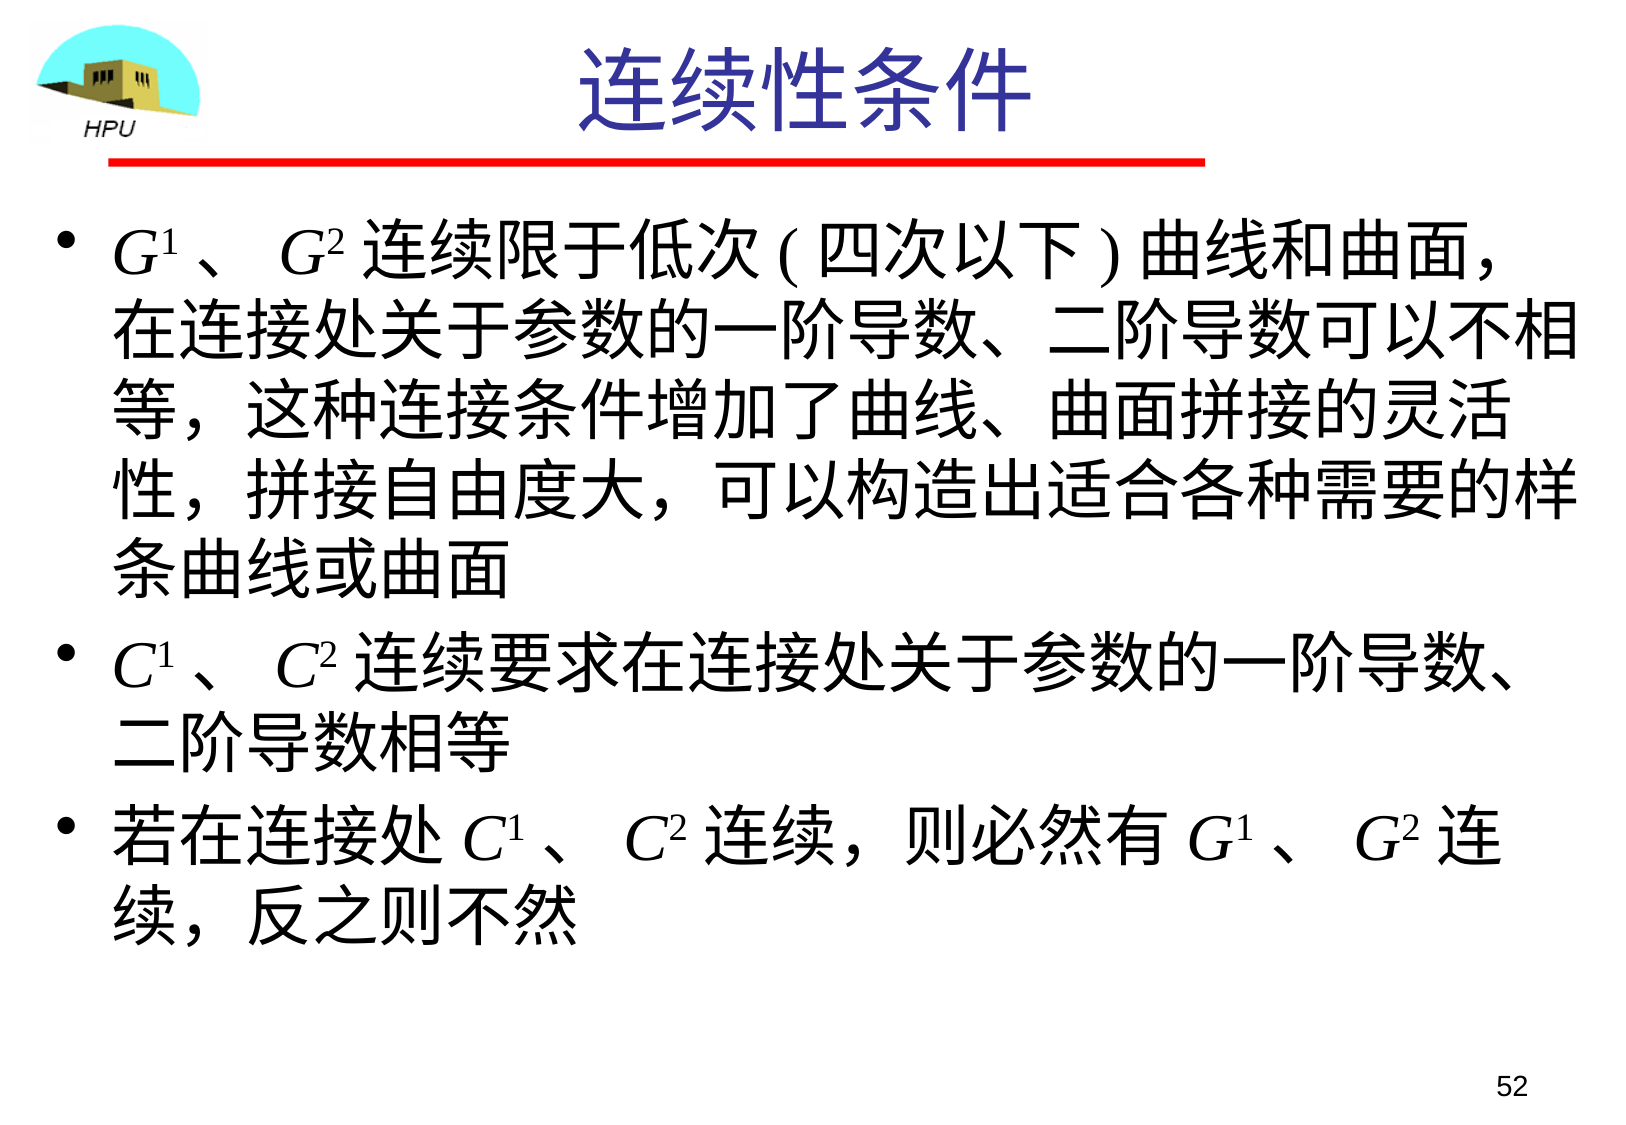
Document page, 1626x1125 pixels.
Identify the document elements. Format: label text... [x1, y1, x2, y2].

title 连续性条件 [27, 12, 1585, 163]
list G1、G2连续限于低次(四次以下)曲线和曲面，在连接处关于参数的一阶导数、二阶导数可以不相等，这种连接条件增加了曲线、曲面拼接的灵活性，拼接自由度大，可以构造出适合各种需要的样条曲线或曲面 C1、C2连续要求在连接处关于参数的一阶导数、二阶导数相等 若在连接处C1、C2连续，则必然有G1、G2连续，反之则不然 [40, 200, 1598, 1050]
slide_number 52 [1164, 1059, 1544, 1113]
